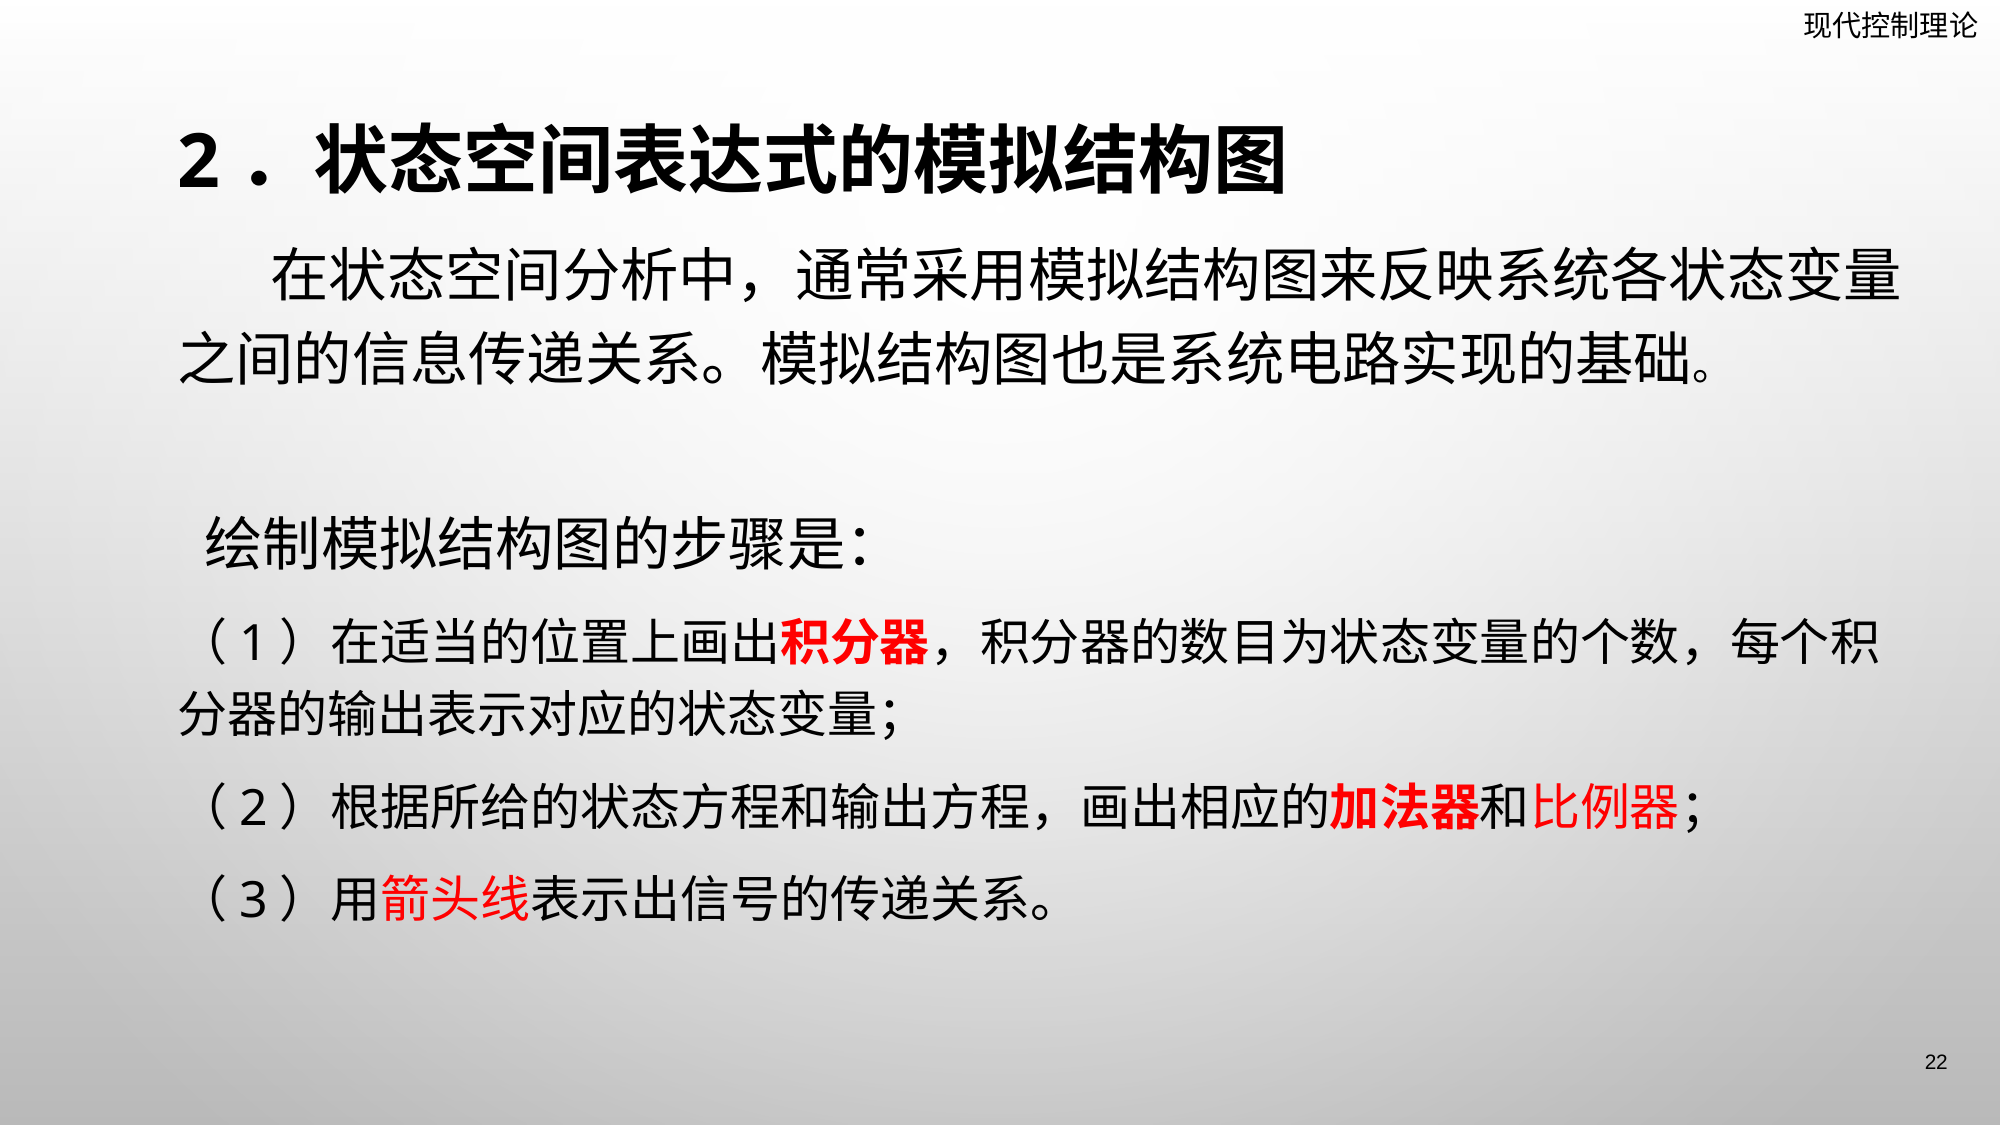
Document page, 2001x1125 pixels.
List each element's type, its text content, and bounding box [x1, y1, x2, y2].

slide_number 22 [1837, 1030, 1963, 1091]
picture [0, 0, 2000, 1125]
list 2．状态空间表达式的模拟结构图 在状态空间分析中，通常采用模拟结构图来反映系统各状态变量之间的信息传递关系。模拟结构图也是系统电路实现的基础。 绘制模拟结构图的步骤是： （1）在适当的位置上画出积分器，积分器的数目为状态变量的个数，每个积分器的输出表示对应的状态变量； （2）根据所给的状态方程和输出方程，画出相应的加法器和比例器； （3）用箭头线表示出信号的传递关系。 [125, 87, 1938, 1005]
